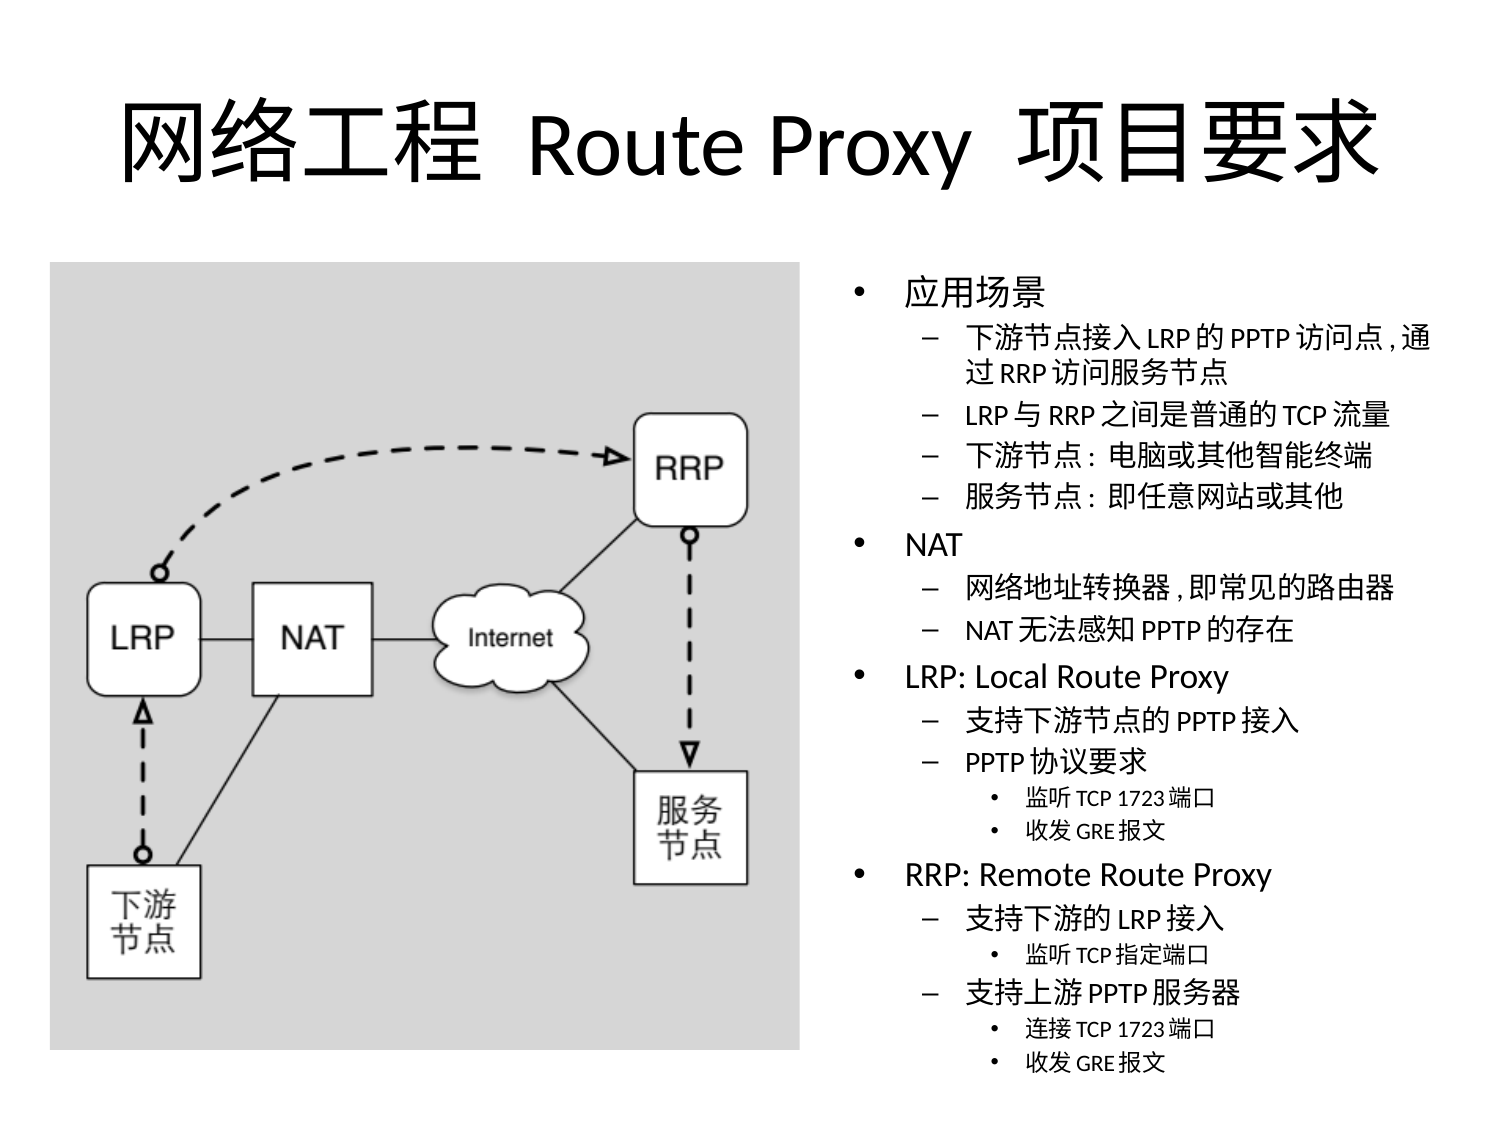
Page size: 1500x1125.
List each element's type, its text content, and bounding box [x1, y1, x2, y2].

list 应用场景 下游节点接入LRP的PPTP访问点,通过RRP访问服务节点 LRP与RRP之间是普通的TCP流量 下游节点: 电脑或其他智能终端 服务节点: 即任意网站或其他 NAT 网络地址转换器,即常见的路由器 NAT无法感知PPTP的存在 LRP: Local Route Proxy 支持下游节点的PPTP接入 PPTP协议要求 监听TCP 1723端口 收发GRE报文 RRP: Remote Route Proxy 支持下游的LRP接入 监听TCP指定端口 支持上游PPTP服务器 连接TCP 1723端口 收发GRE报文 [838, 262, 1467, 1086]
picture [49, 262, 800, 1051]
title 网络工程 Route Proxy 项目要求 [75, 45, 1425, 233]
